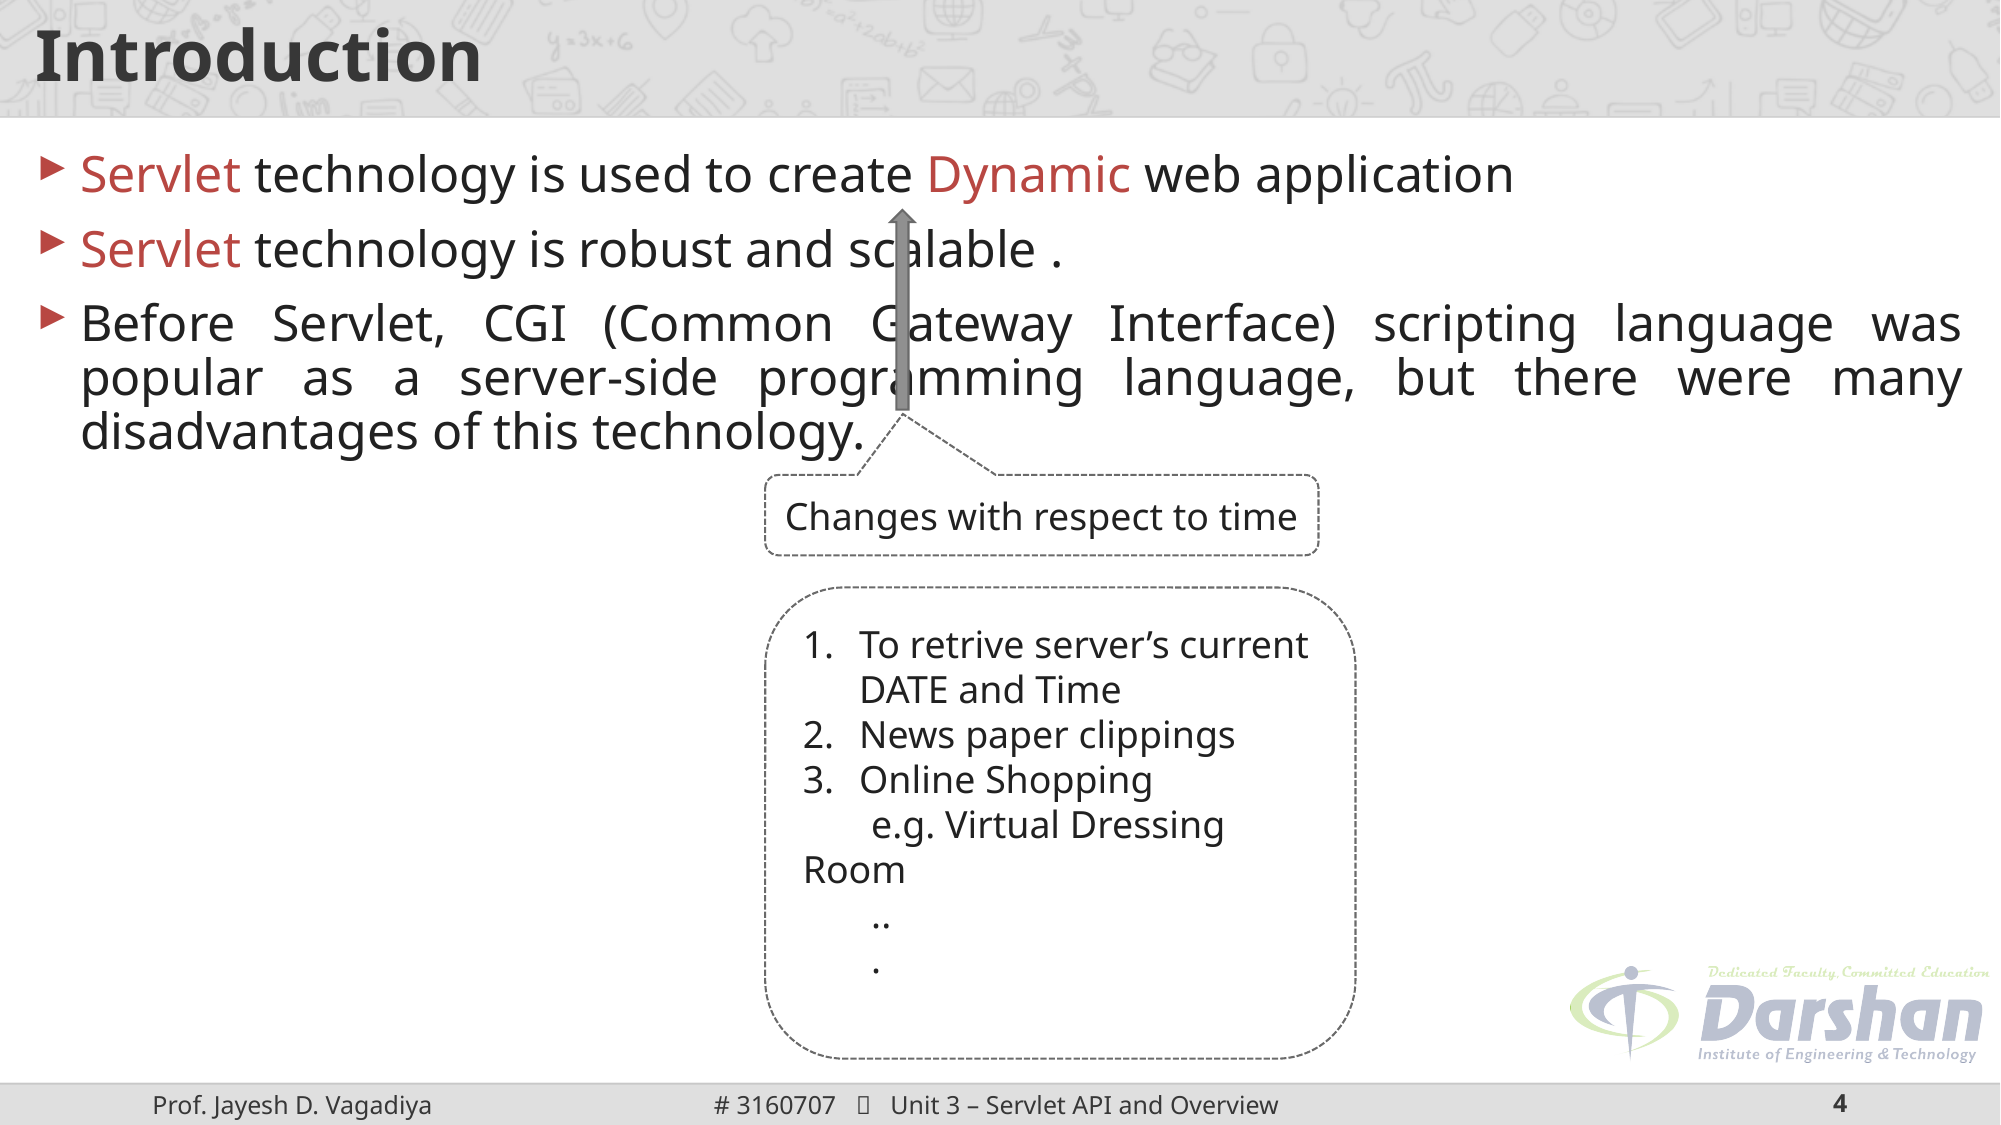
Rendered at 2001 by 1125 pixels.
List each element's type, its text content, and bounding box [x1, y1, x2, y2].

list Servlet technology is used to create Dynamic web application Servlet technology is robust and scalable . Before Servlet, CGI (Common Gateway Interface) scripting language was popular as a server-side programming language, but there were many disadvantages of this technology. [21, 141, 1979, 1059]
text_box Changes with respect to time [764, 412, 1320, 557]
title Introduction [0, 0, 2000, 117]
text_box To retrive server’s current DATE and Time News paper clippings Online Shopping e.g. Virtual Dressing Room .. . [764, 586, 1357, 1060]
text_box [887, 208, 918, 411]
text_box 1 2 3 4 5 6 7 8 9 10 11 12 13 14 15 16 17 18 19 20 21 22 23 [1570, 966, 1990, 1063]
